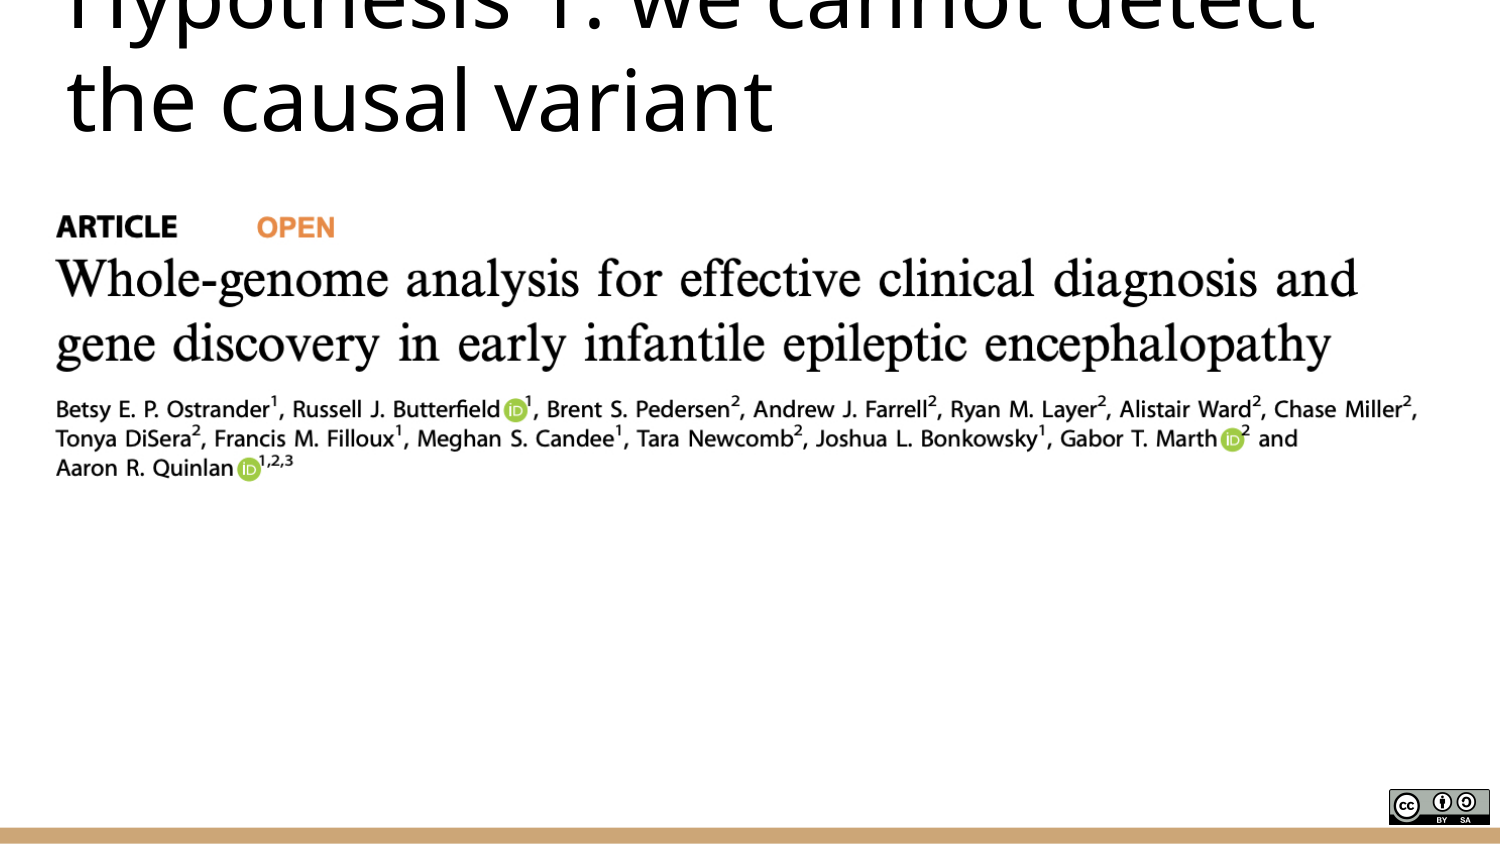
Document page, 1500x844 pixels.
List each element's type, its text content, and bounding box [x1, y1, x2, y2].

picture [24, 187, 1476, 495]
picture [1389, 789, 1490, 825]
title Hypothesis 1: we cannot detect the causal variant [51, 26, 1449, 164]
